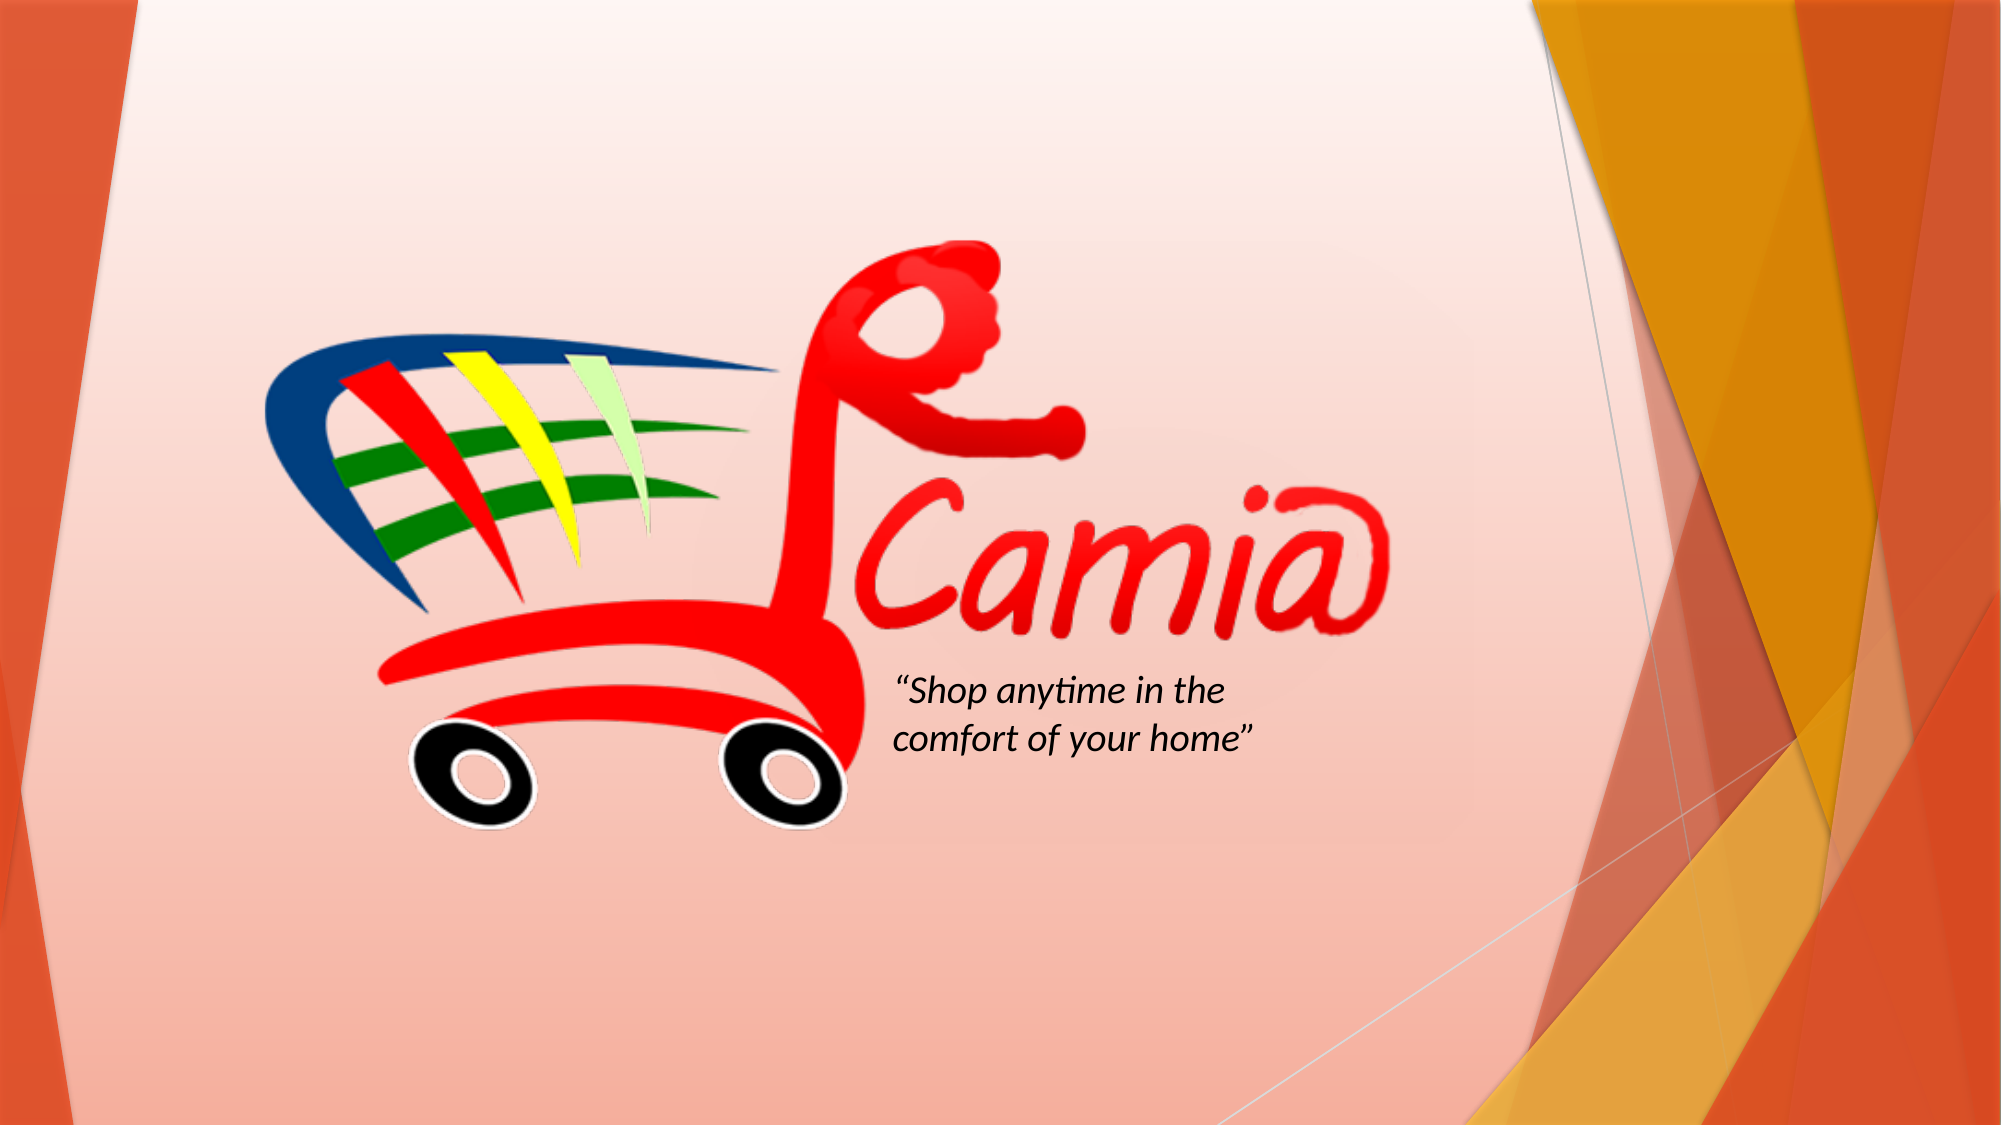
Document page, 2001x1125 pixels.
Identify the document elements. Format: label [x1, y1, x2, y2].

picture [184, 217, 1475, 844]
